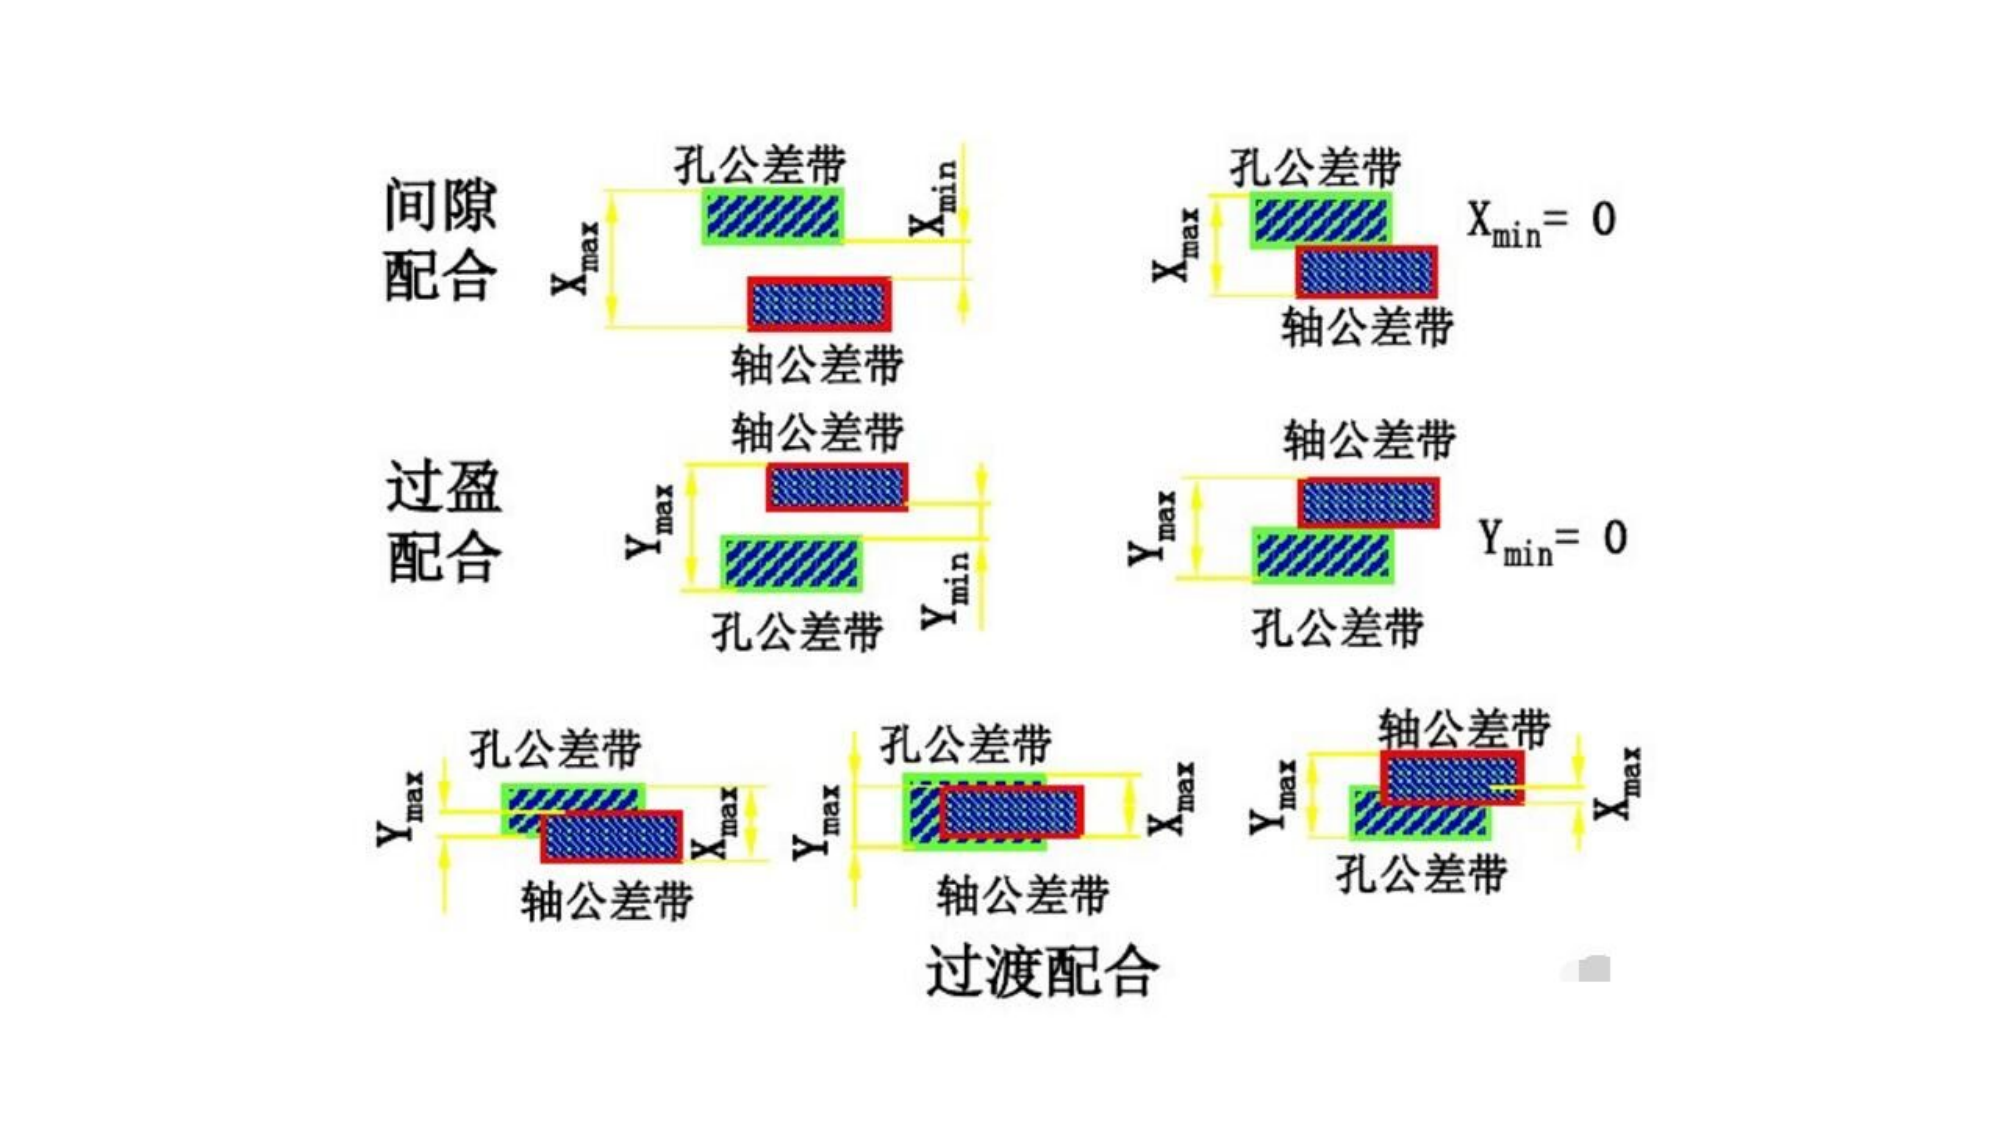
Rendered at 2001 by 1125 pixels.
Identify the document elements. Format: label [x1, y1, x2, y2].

picture [266, 106, 1734, 1018]
